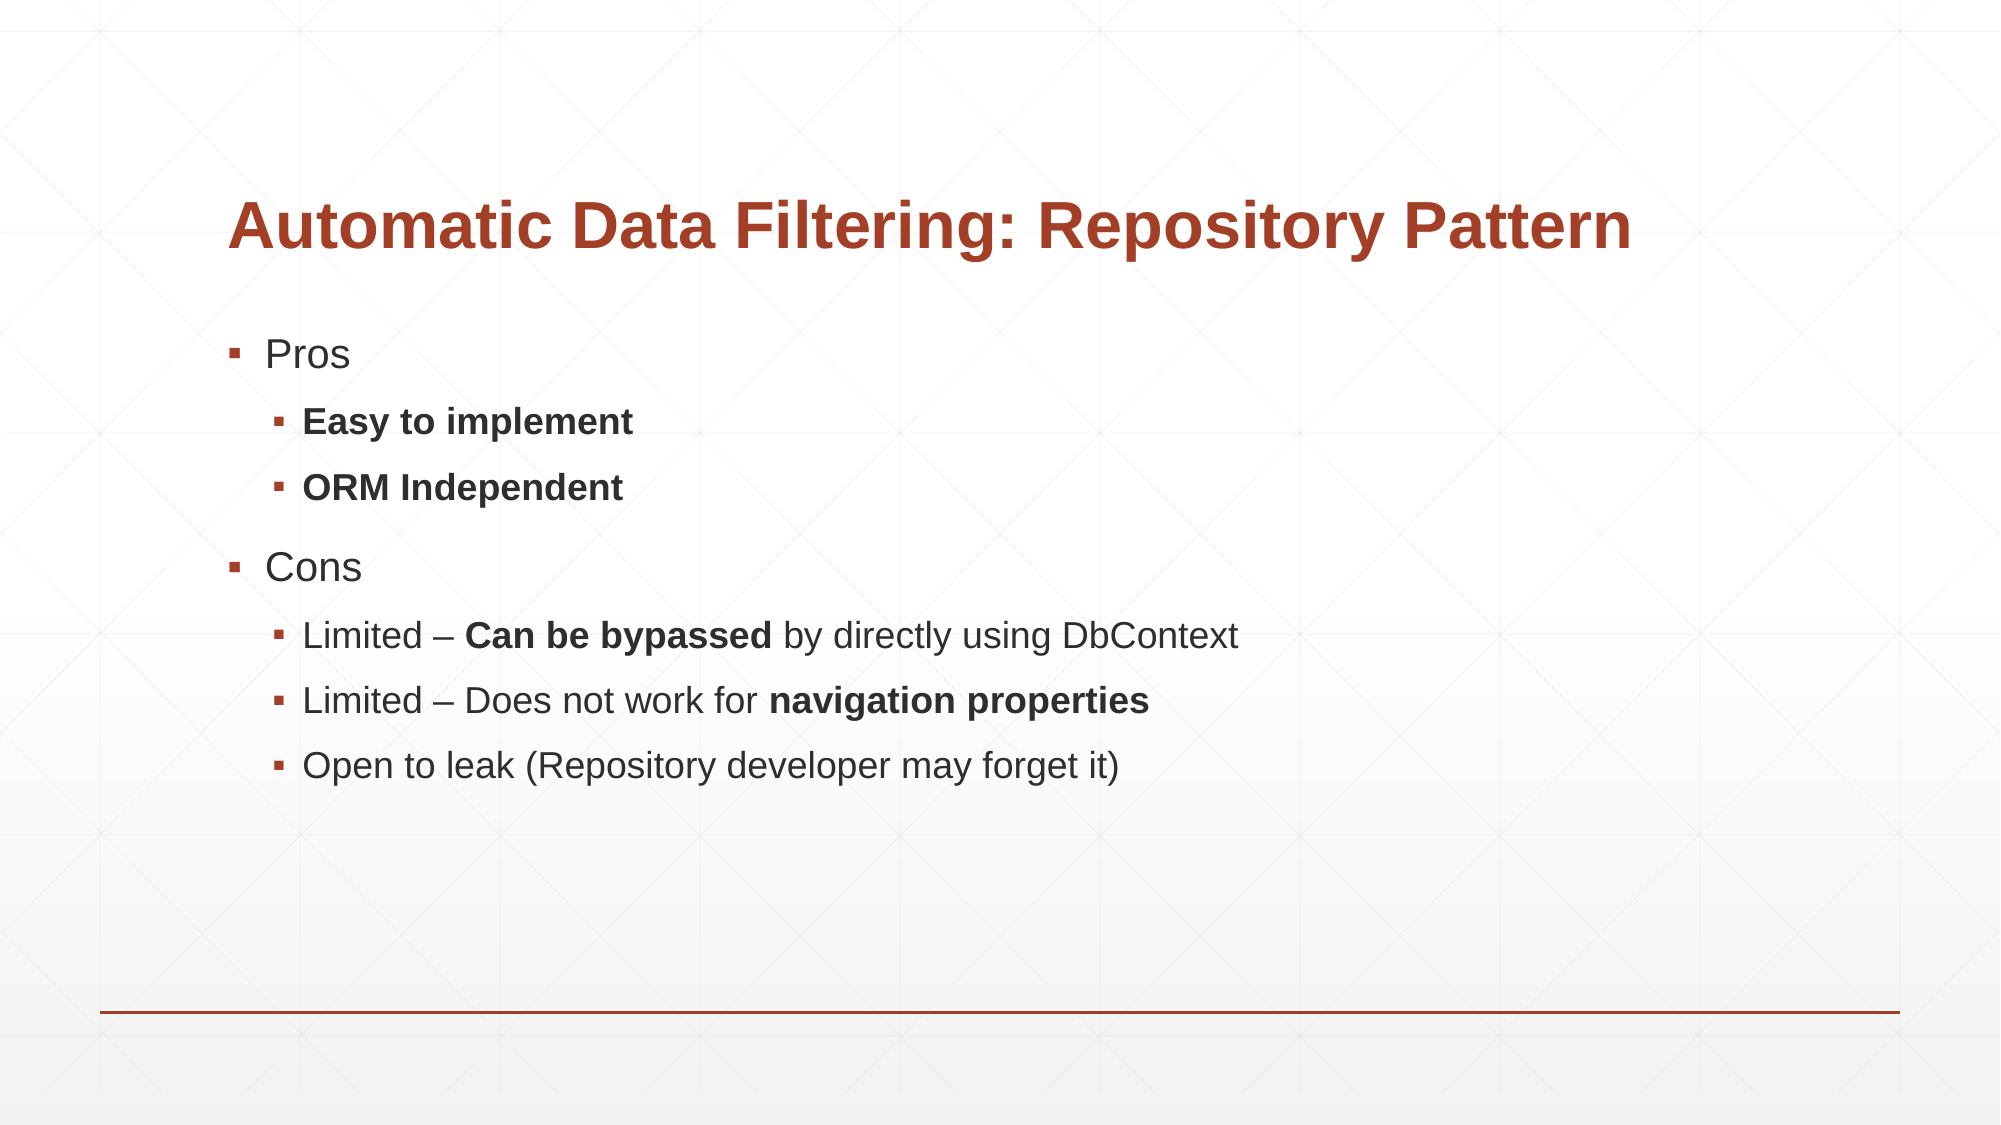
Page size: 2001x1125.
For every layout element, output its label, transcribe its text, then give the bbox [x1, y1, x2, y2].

list Pros Easy to implement ORM Independent Cons Limited – Can be bypassed by directly using DbContext Limited – Does not work for navigation properties Open to leak (Repository developer may forget it) [212, 324, 1788, 950]
title Automatic Data Filtering: Repository Pattern [212, 82, 1788, 271]
